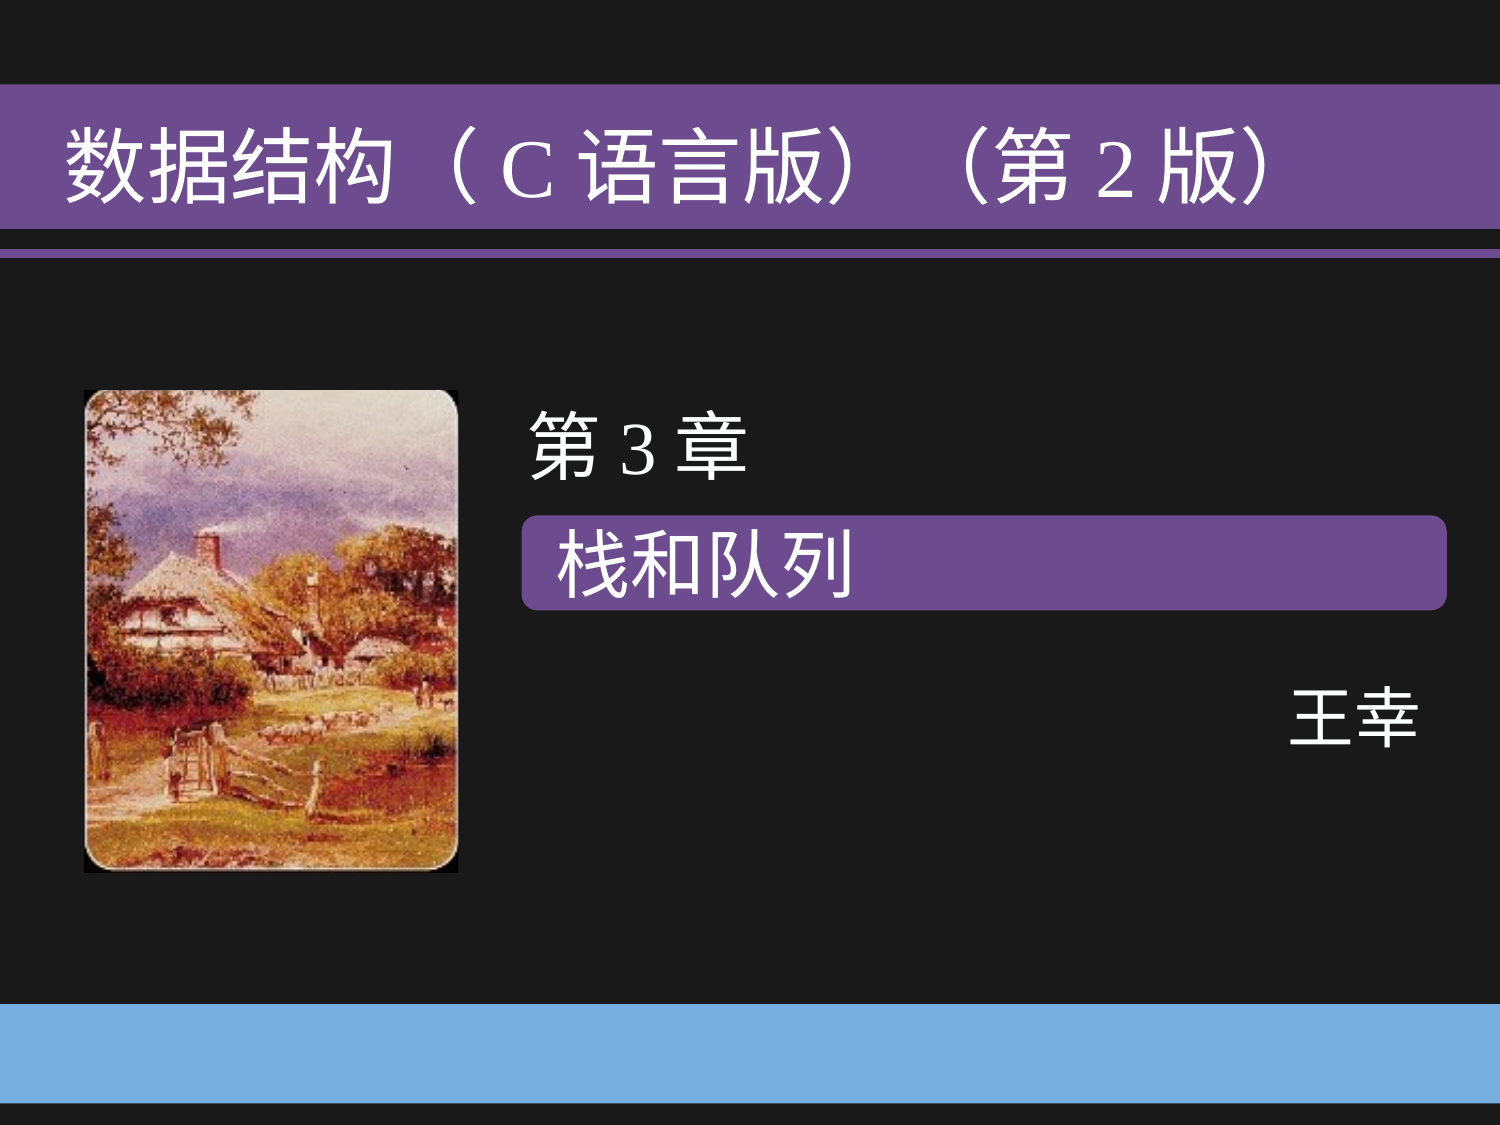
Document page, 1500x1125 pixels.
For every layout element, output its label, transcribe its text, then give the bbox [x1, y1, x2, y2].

text_box [960, 515, 1447, 611]
picture [83, 390, 459, 873]
text_box 数据结构（C语言版）（第2版） [49, 105, 1500, 223]
text_box 栈和队列 [540, 504, 960, 622]
text_box 王幸 [1186, 656, 1437, 775]
text_box 第3章 [511, 385, 931, 503]
text_box [0, 249, 1500, 258]
text_box [521, 515, 540, 611]
text_box [0, 1004, 1500, 1104]
text_box [0, 84, 1500, 229]
